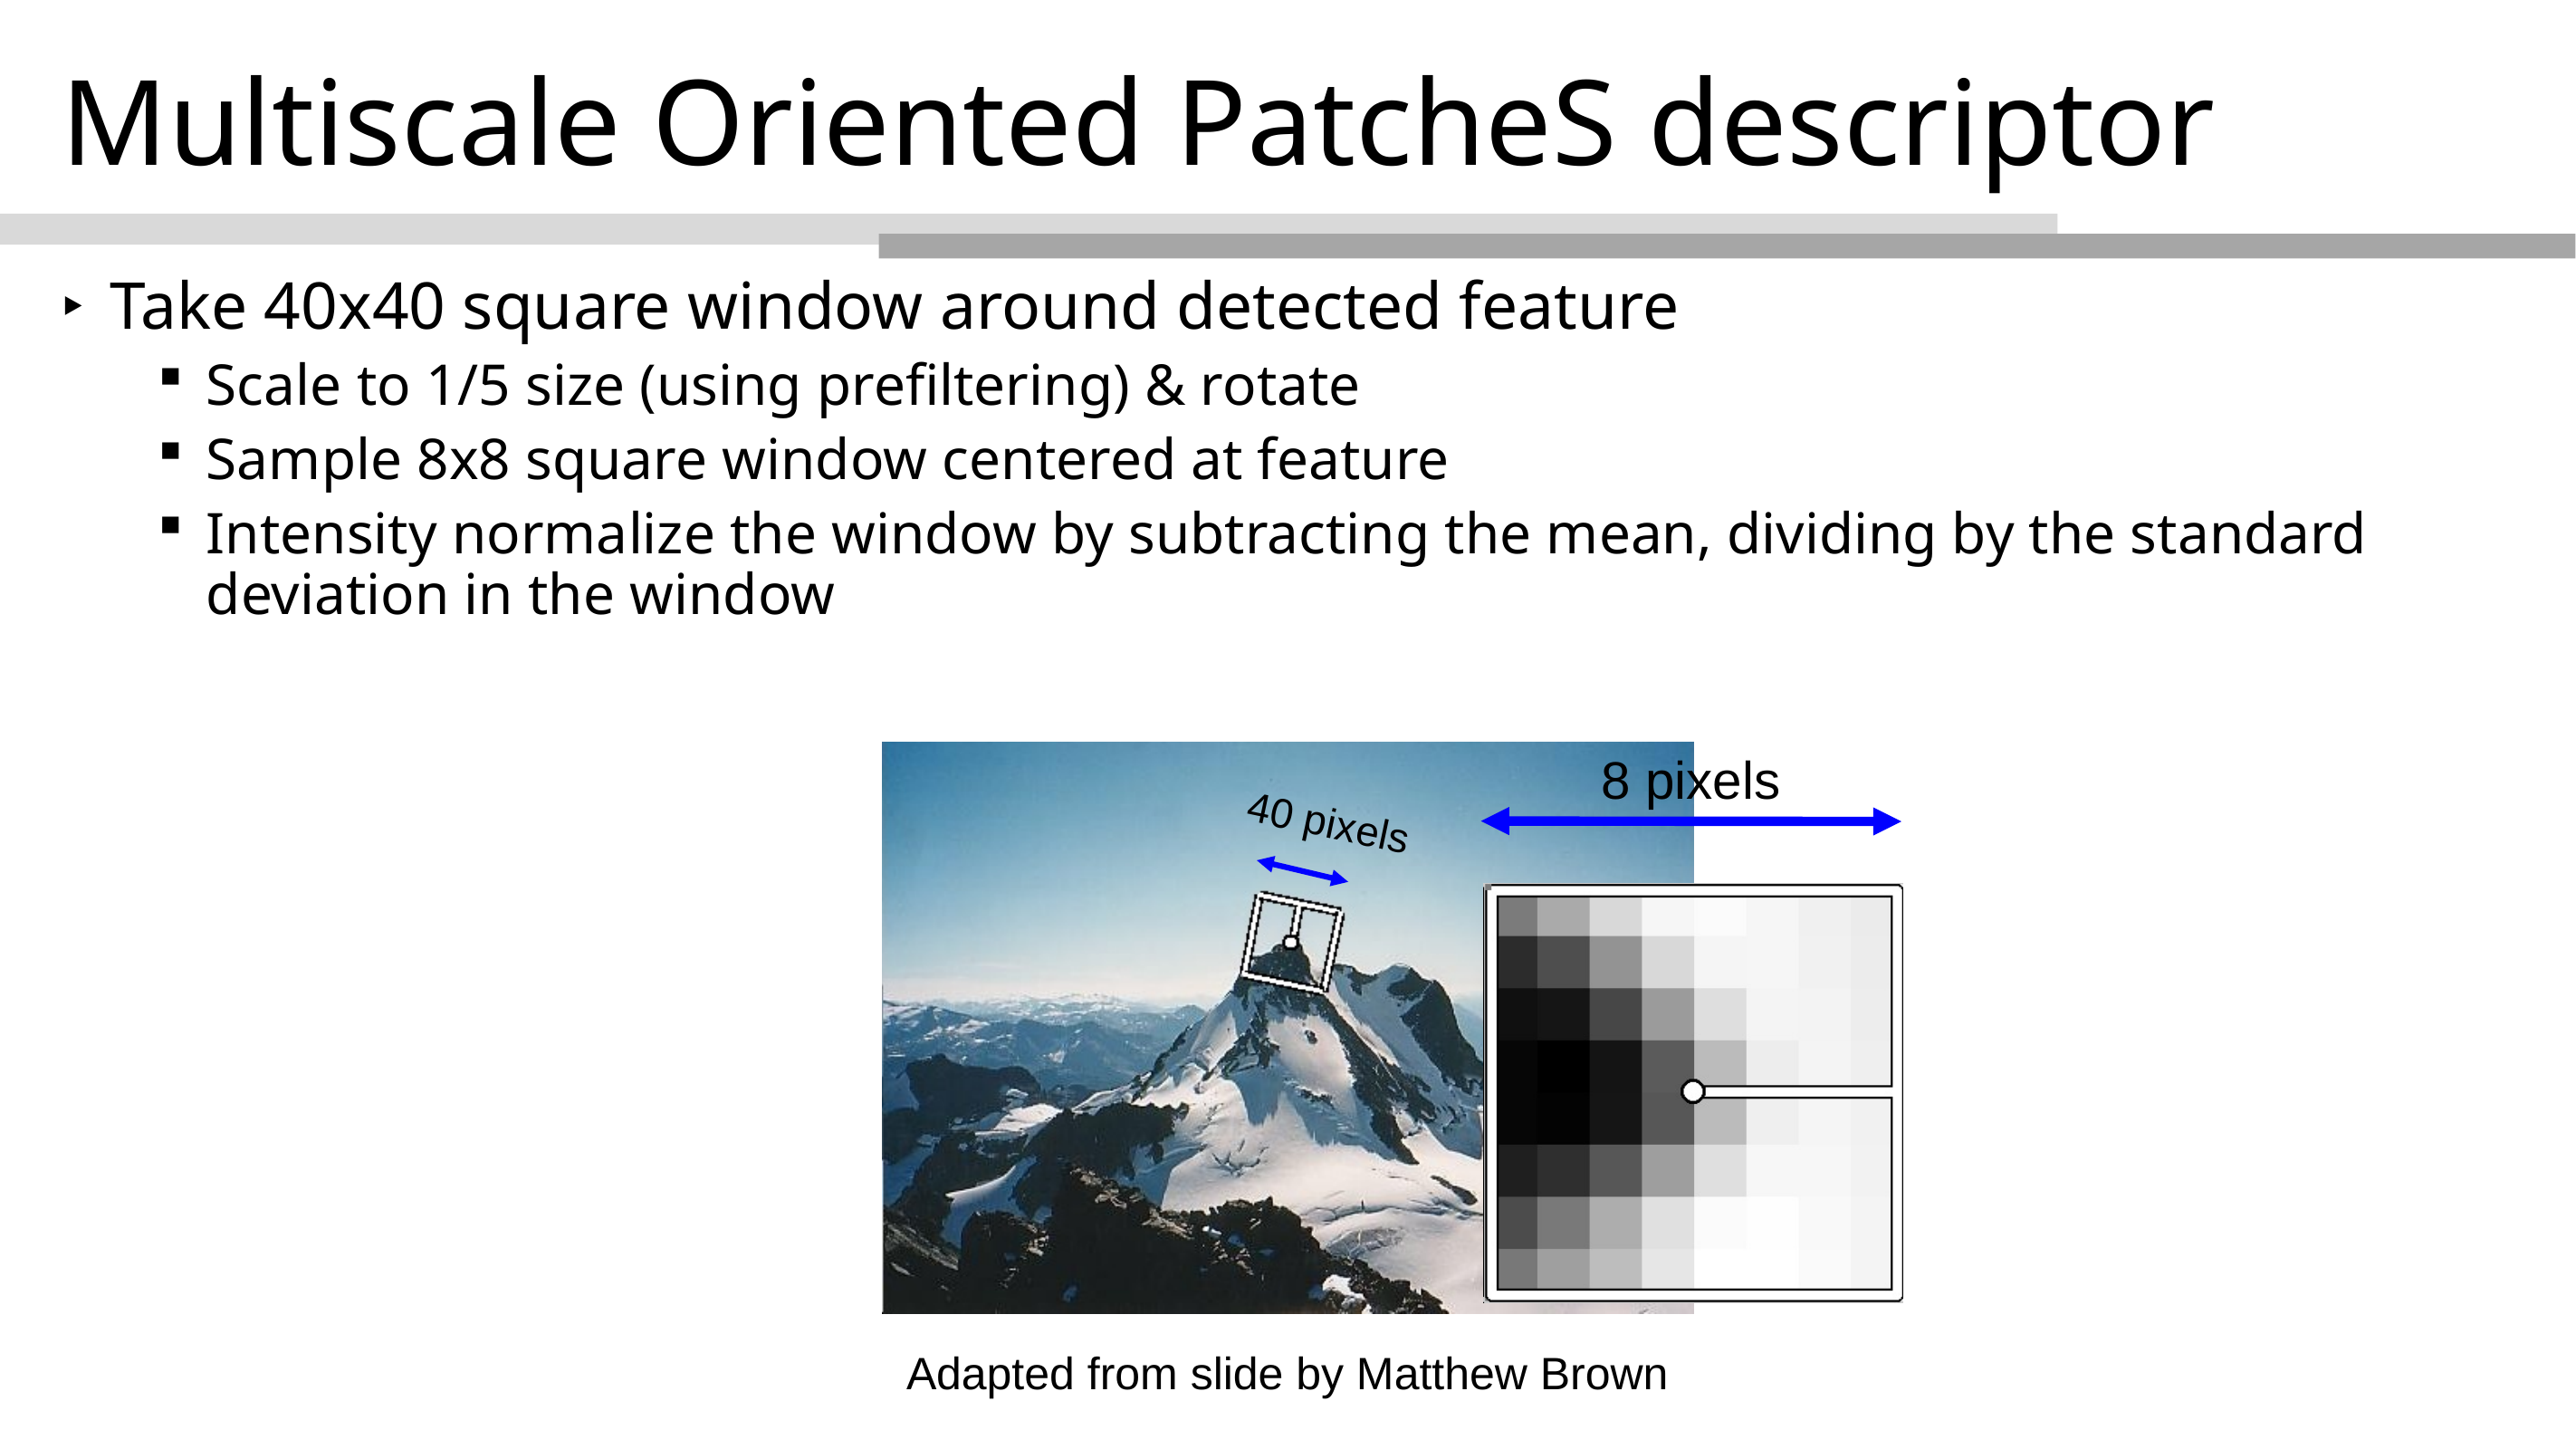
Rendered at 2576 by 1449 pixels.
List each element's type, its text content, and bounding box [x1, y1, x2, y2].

text_box 8 pixels [1594, 738, 1789, 818]
picture [882, 742, 1903, 1314]
text_box [1694, 815, 1902, 828]
list Take 40x40 square window around detected feature Scale to 1/5 size (using prefiltering) & rotate Sample 8x8 square window centered at feature Intensity normalize the window by subtracting the mean, dividing by the standard deviation in the window [47, 266, 2528, 1420]
text_box Adapted from slide by Matthew Brown [898, 1337, 1677, 1406]
title Multiscale Oriented PatcheS descriptor [47, 29, 2524, 226]
